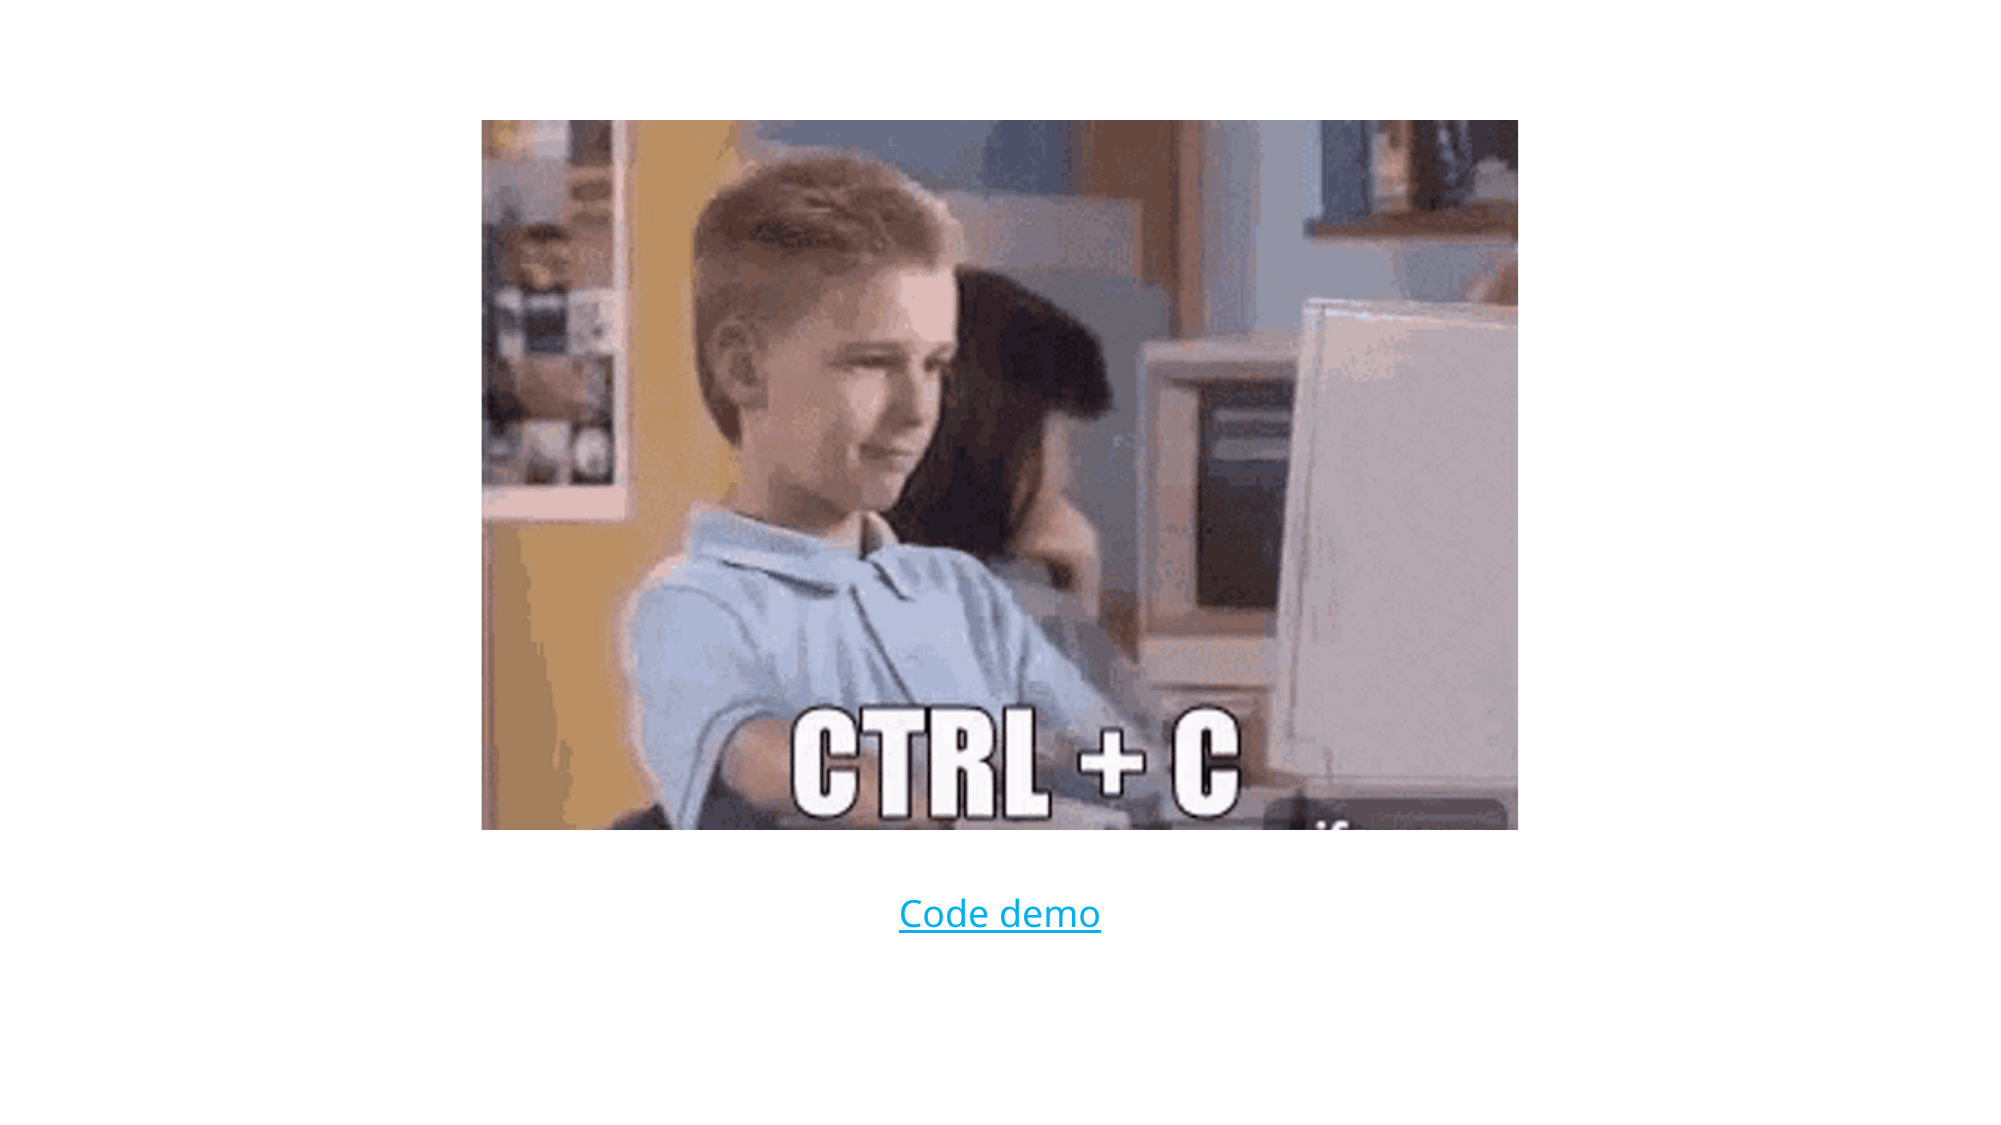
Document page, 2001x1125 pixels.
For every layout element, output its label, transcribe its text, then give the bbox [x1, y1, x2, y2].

picture [481, 120, 1519, 830]
text_box Code demo [275, 882, 1725, 948]
